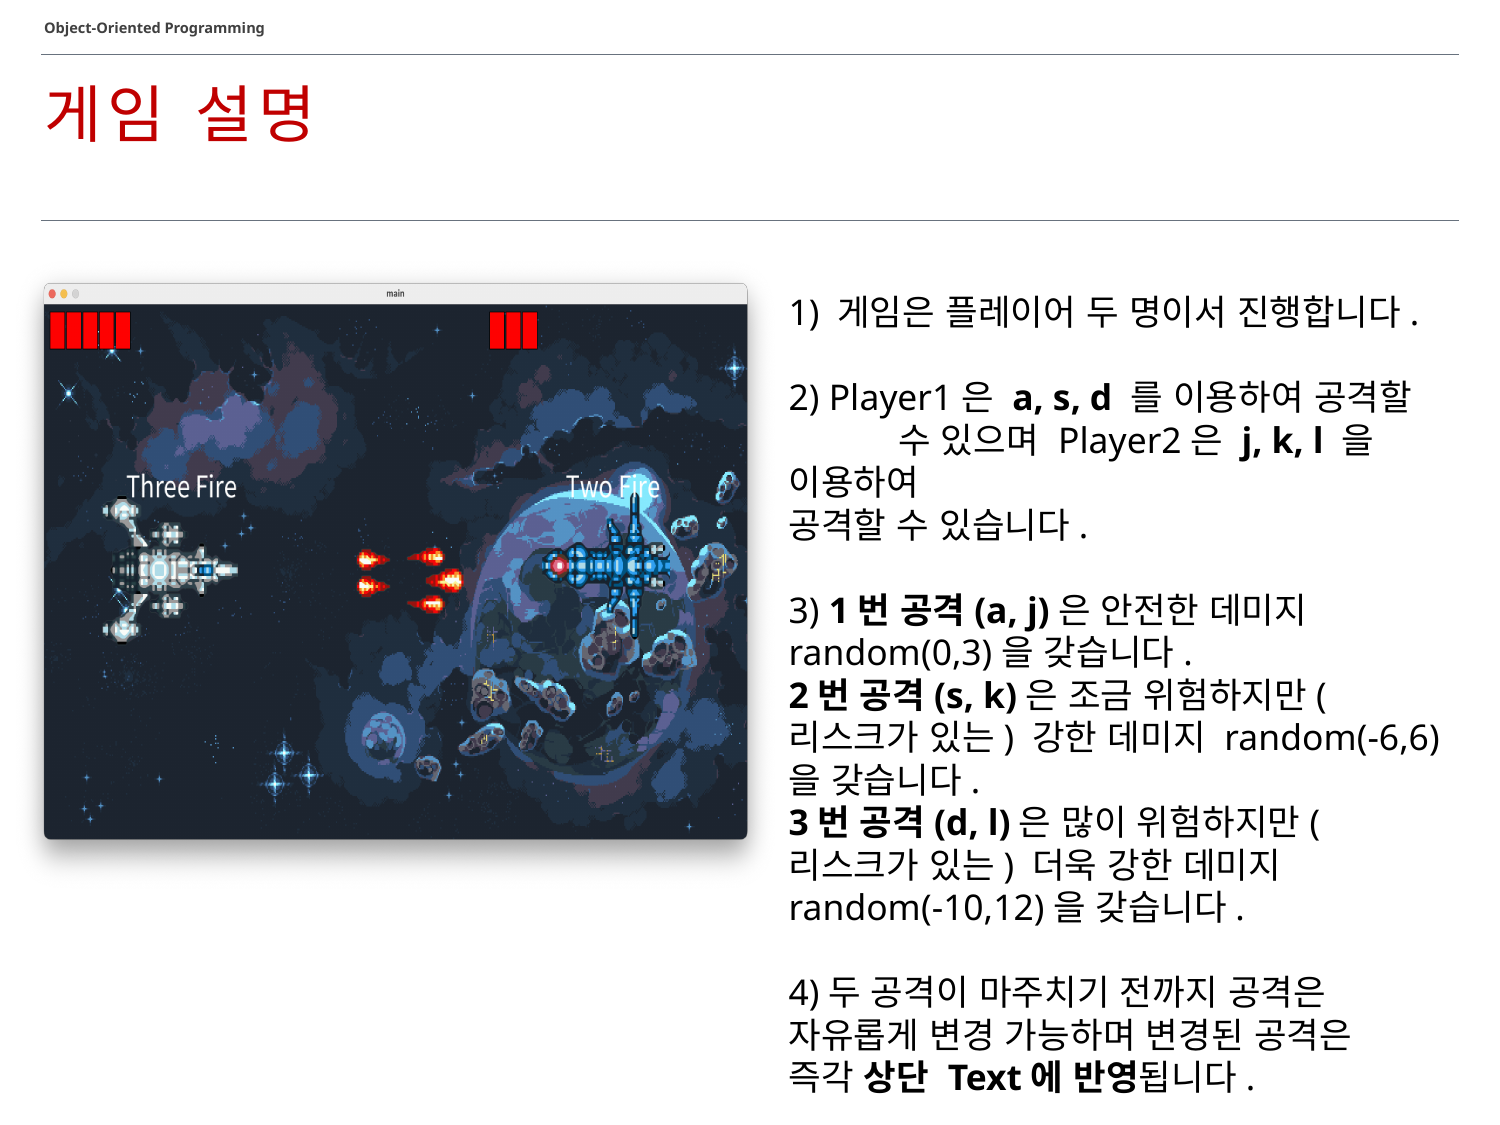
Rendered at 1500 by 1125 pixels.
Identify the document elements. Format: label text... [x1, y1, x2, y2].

picture [11, 255, 780, 894]
text_box Object-Oriented Programming [29, 15, 414, 44]
text_box 게임 설명 [29, 75, 396, 158]
text_box 1) 게임은 플레이어 두 명이서 진행합니다. 2) Player1은 a, s, d 를 이용하여 공격할 수 있으며 Player2은 j, k, l 을 이용하여 공격할 수 있습니다. 3) 1번 공격(a, j)은 안전한 데미지 random(0,3)을 갖습니다. 2번 공격(s, k)은 조금 위험하지만(리스크가 있는) 강한 데미지 random(-6,6)을 갖습니다. 3번 공격(d, l)은 많이 위험하지만(리스크가 있는) 더욱 강한 데미지 random(-10,12)을 갖습니다. 4)두 공격이 마주치기 전까지 공격은 자유롭게 변경 가능하며 변경된 공격은 즉각 상단 Text에 반영됩니다. [773, 282, 1465, 1125]
